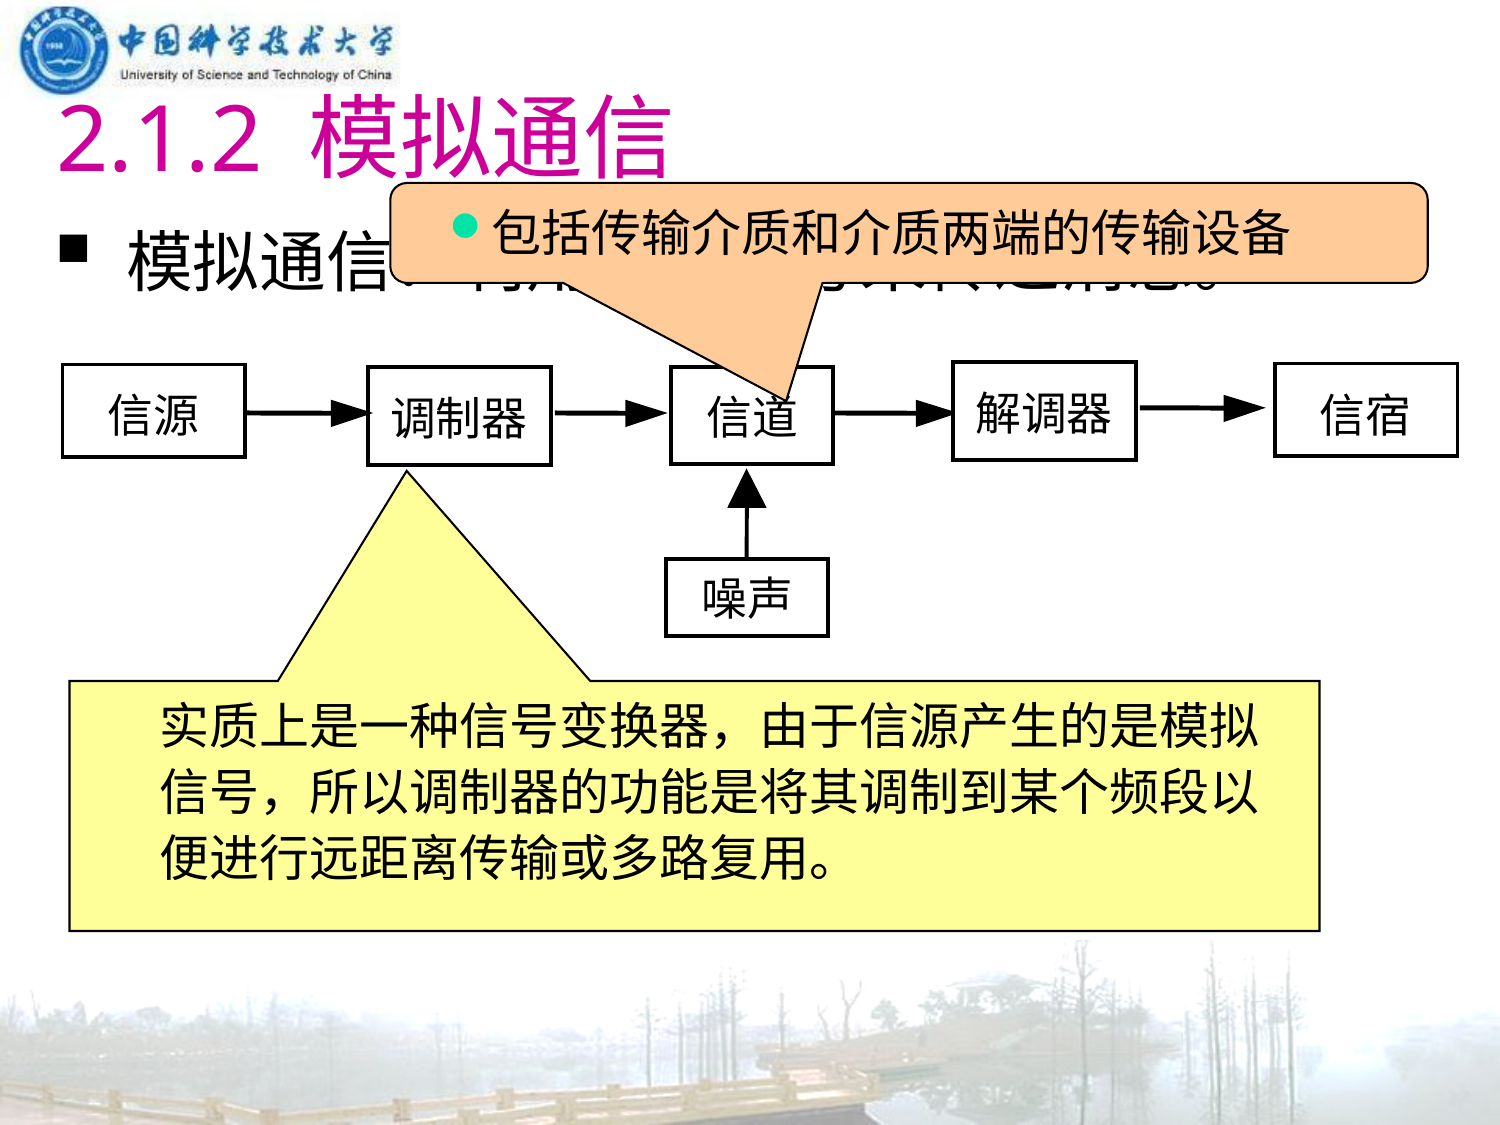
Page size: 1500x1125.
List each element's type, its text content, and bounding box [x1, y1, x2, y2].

text_box 模拟通信：利用模拟信号来传递消息。 [37, 212, 608, 308]
text_box 实质上是一种信号变换器，由于信源产生的是模拟信号，所以调制器的功能是将其调制到某个频段以便进行远距离传输或多路复用。 [69, 644, 1320, 932]
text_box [62, 362, 1458, 636]
text_box 模拟通信：利用模拟信号来传递消息。 [816, 283, 1400, 308]
title 2.1.2 模拟通信 [40, 34, 1468, 198]
picture [0, 0, 422, 103]
text_box 包括传输介质和介质两端的传输设备 [390, 182, 1428, 360]
slide_number 85 [0, 940, 1500, 1125]
